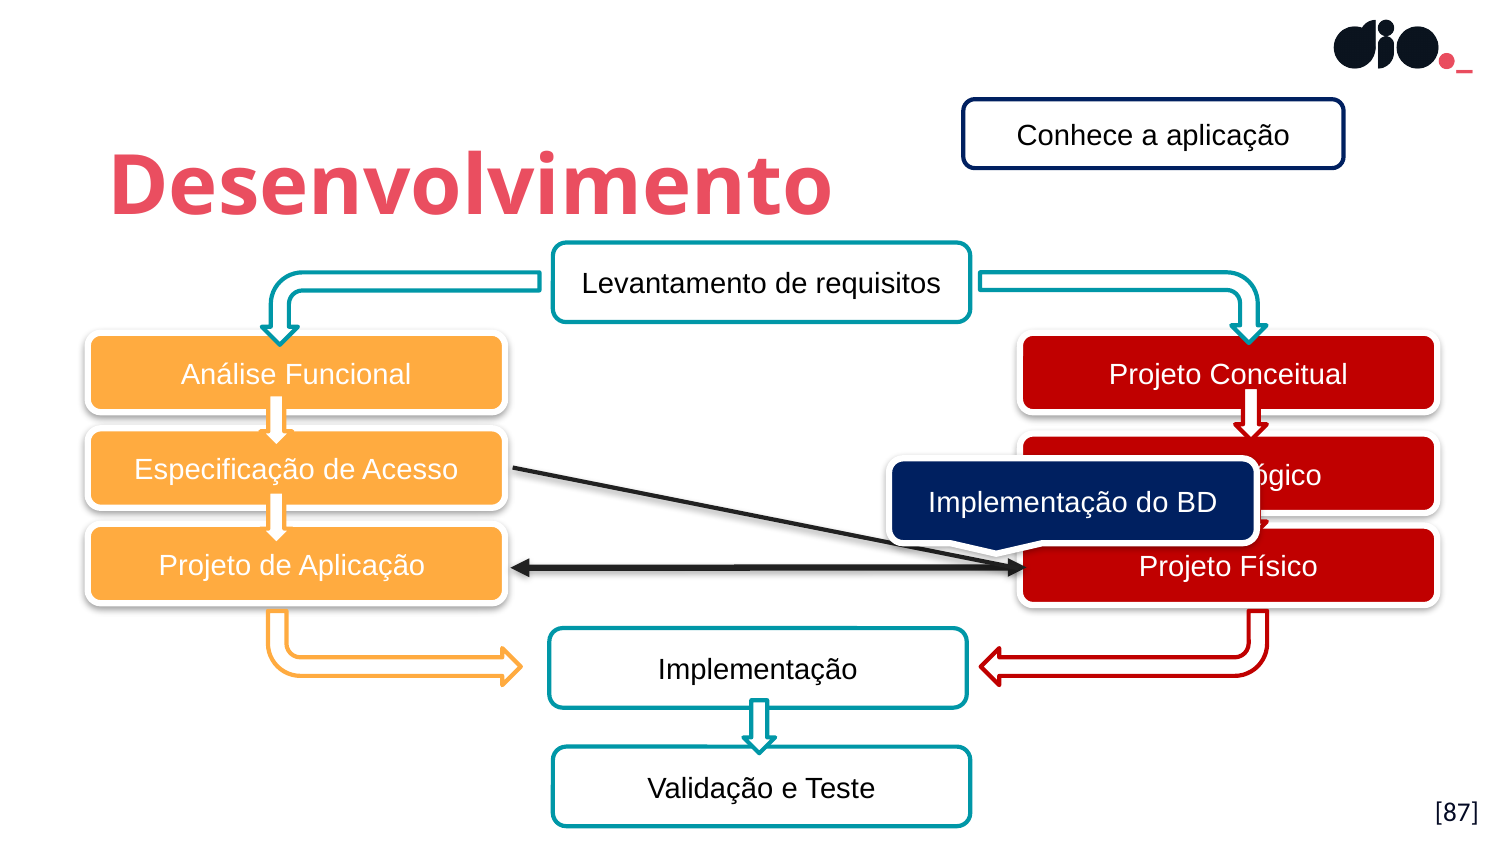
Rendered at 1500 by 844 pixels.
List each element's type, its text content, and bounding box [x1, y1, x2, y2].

text_box Desenvolvimento [92, 104, 1408, 240]
slide_number [<número>] [1403, 779, 1494, 844]
text_box Conhece a aplicação [961, 97, 1346, 171]
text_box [87, 242, 1438, 827]
picture [1333, 19, 1473, 74]
